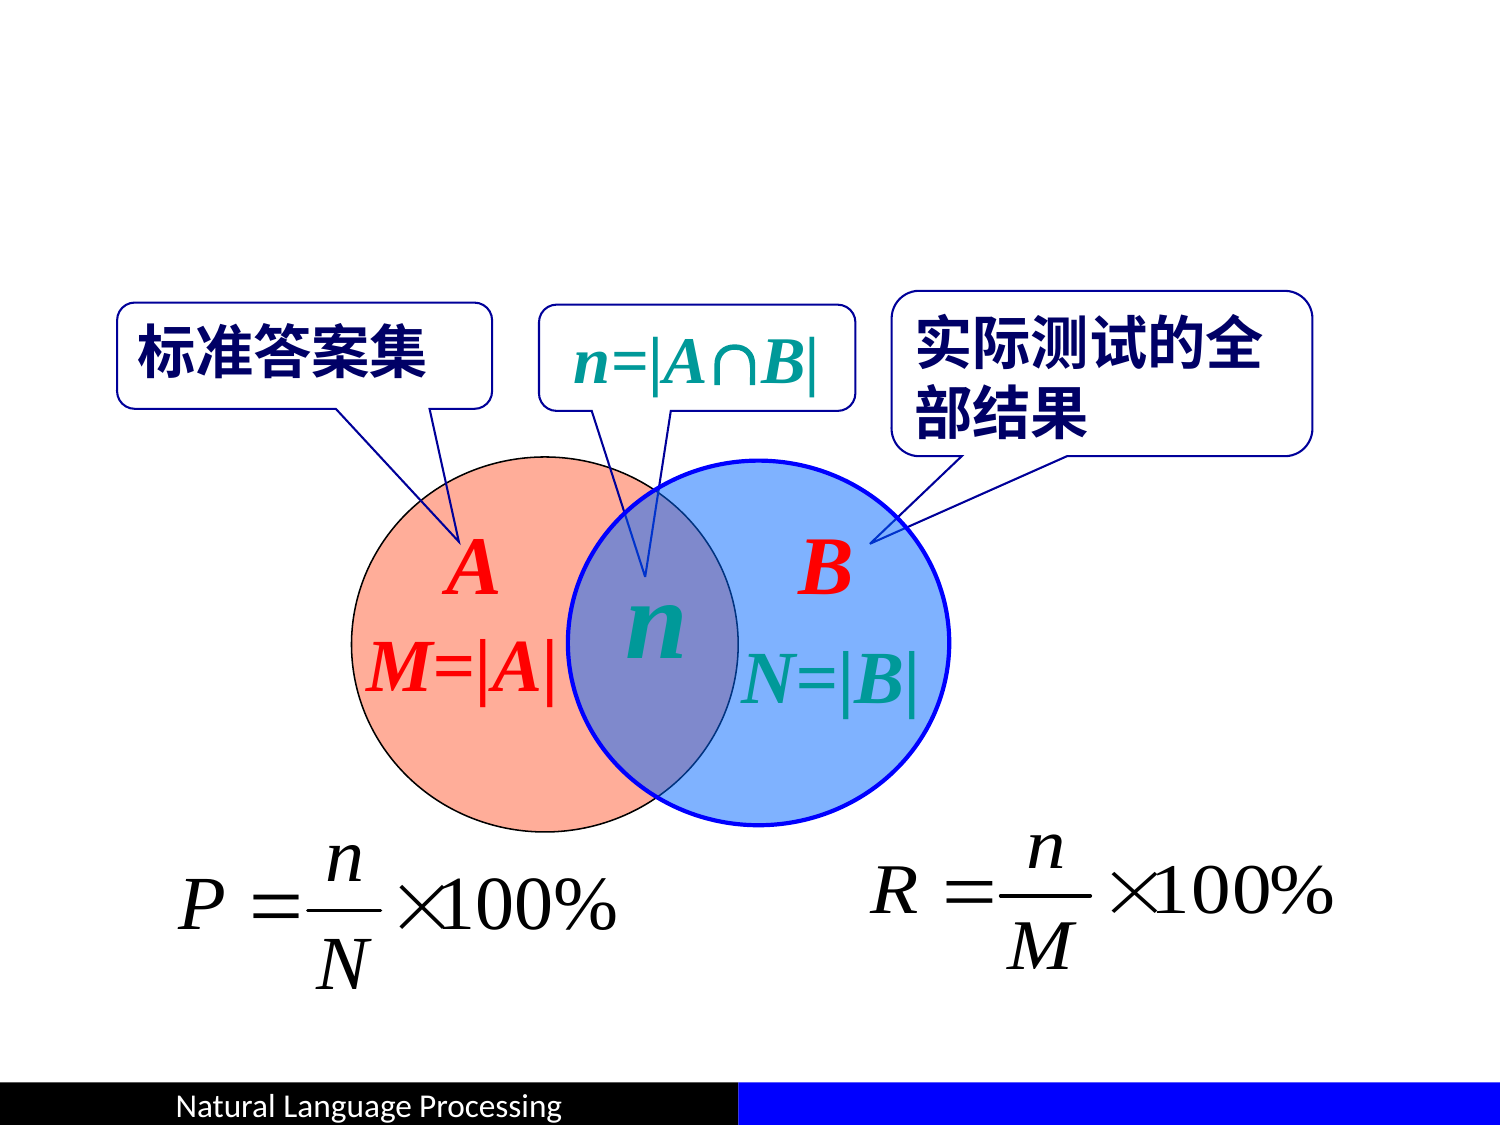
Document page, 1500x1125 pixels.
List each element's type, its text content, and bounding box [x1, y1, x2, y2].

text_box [855, 796, 1352, 985]
text_box n=|AB| [538, 304, 856, 459]
text_box 标准答案集 [117, 302, 493, 459]
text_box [351, 460, 962, 826]
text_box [163, 807, 633, 1007]
text_box 实际测试的全部结果 [891, 290, 1313, 502]
